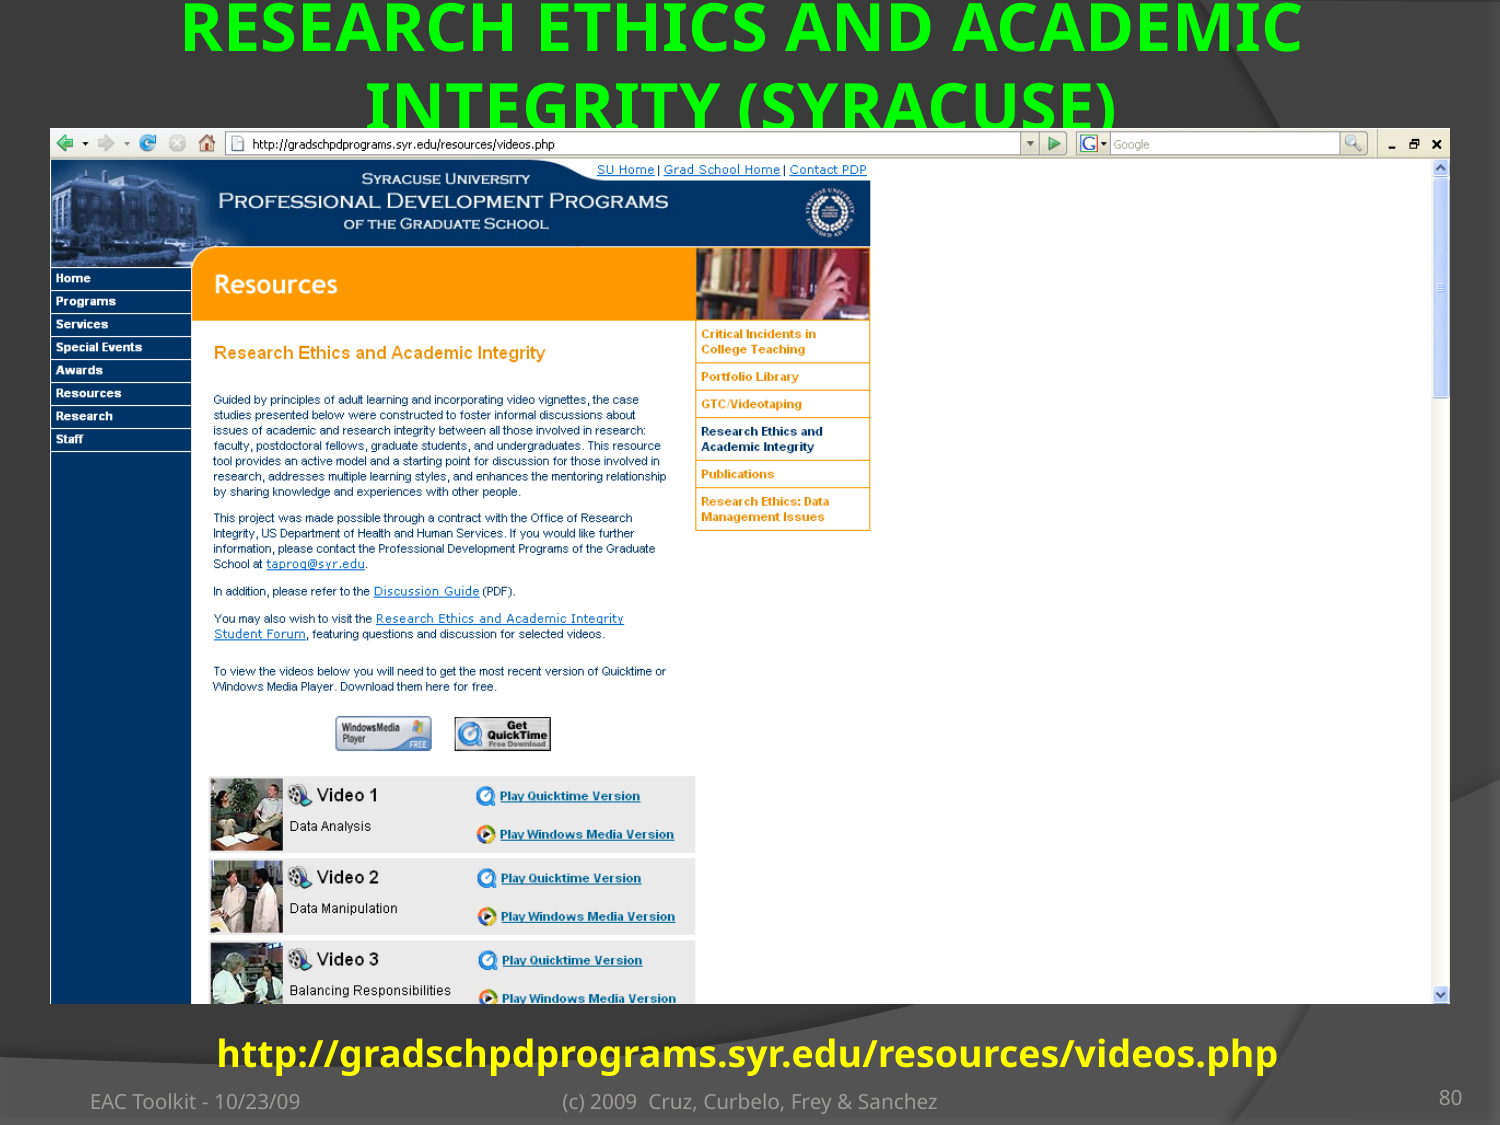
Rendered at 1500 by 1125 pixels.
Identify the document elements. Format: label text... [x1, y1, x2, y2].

picture [49, 128, 1451, 1004]
footer (c) 2009 Cruz, Curbelo, Frey & Sanchez [512, 1082, 988, 1114]
title Research Ethics and Academic Integrity (Syracuse) [18, 17, 1466, 113]
text_box http://gradschpdprograms.syr.edu/resources/videos.php [22, 1022, 1474, 1082]
slide_number 80 [1337, 1082, 1463, 1114]
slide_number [75, 1082, 425, 1114]
